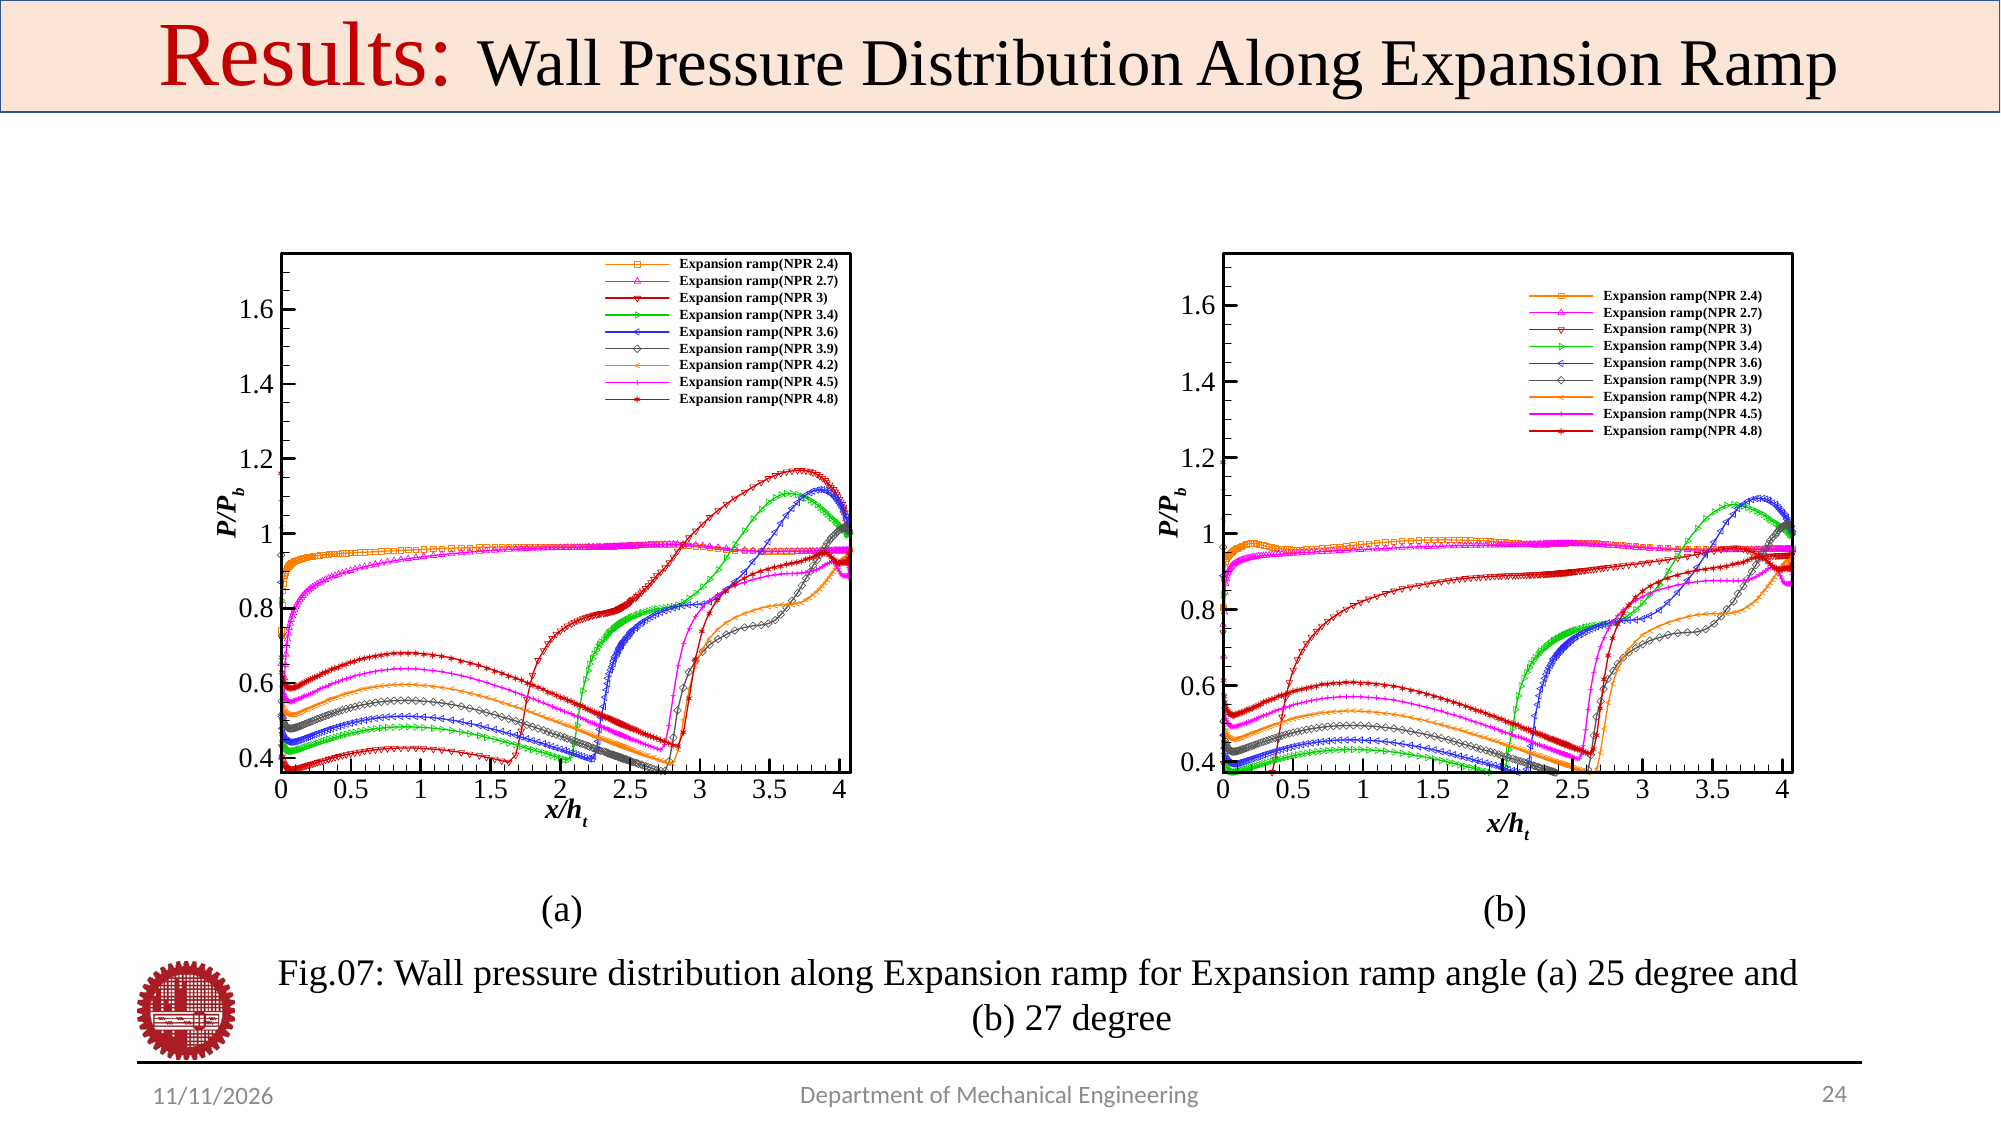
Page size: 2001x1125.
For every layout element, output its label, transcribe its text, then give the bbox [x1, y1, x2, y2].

text_box Results: Wall Pressure Distribution Along Expansion Ramp [143, 0, 1857, 112]
text_box Fig.07: Wall pressure distribution along Expansion ramp for Expansion ramp angle (a) 25 degree and (b) 27 degree [262, 940, 1863, 1046]
text_box (a) [526, 876, 598, 936]
text_box (b) [1468, 876, 1542, 937]
picture [137, 961, 235, 1060]
picture [1124, 172, 1884, 848]
slide_number 24 [1412, 1062, 1863, 1123]
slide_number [137, 1065, 588, 1125]
picture [182, 172, 942, 848]
footer Department of Mechanical Engineering [662, 1064, 1338, 1124]
